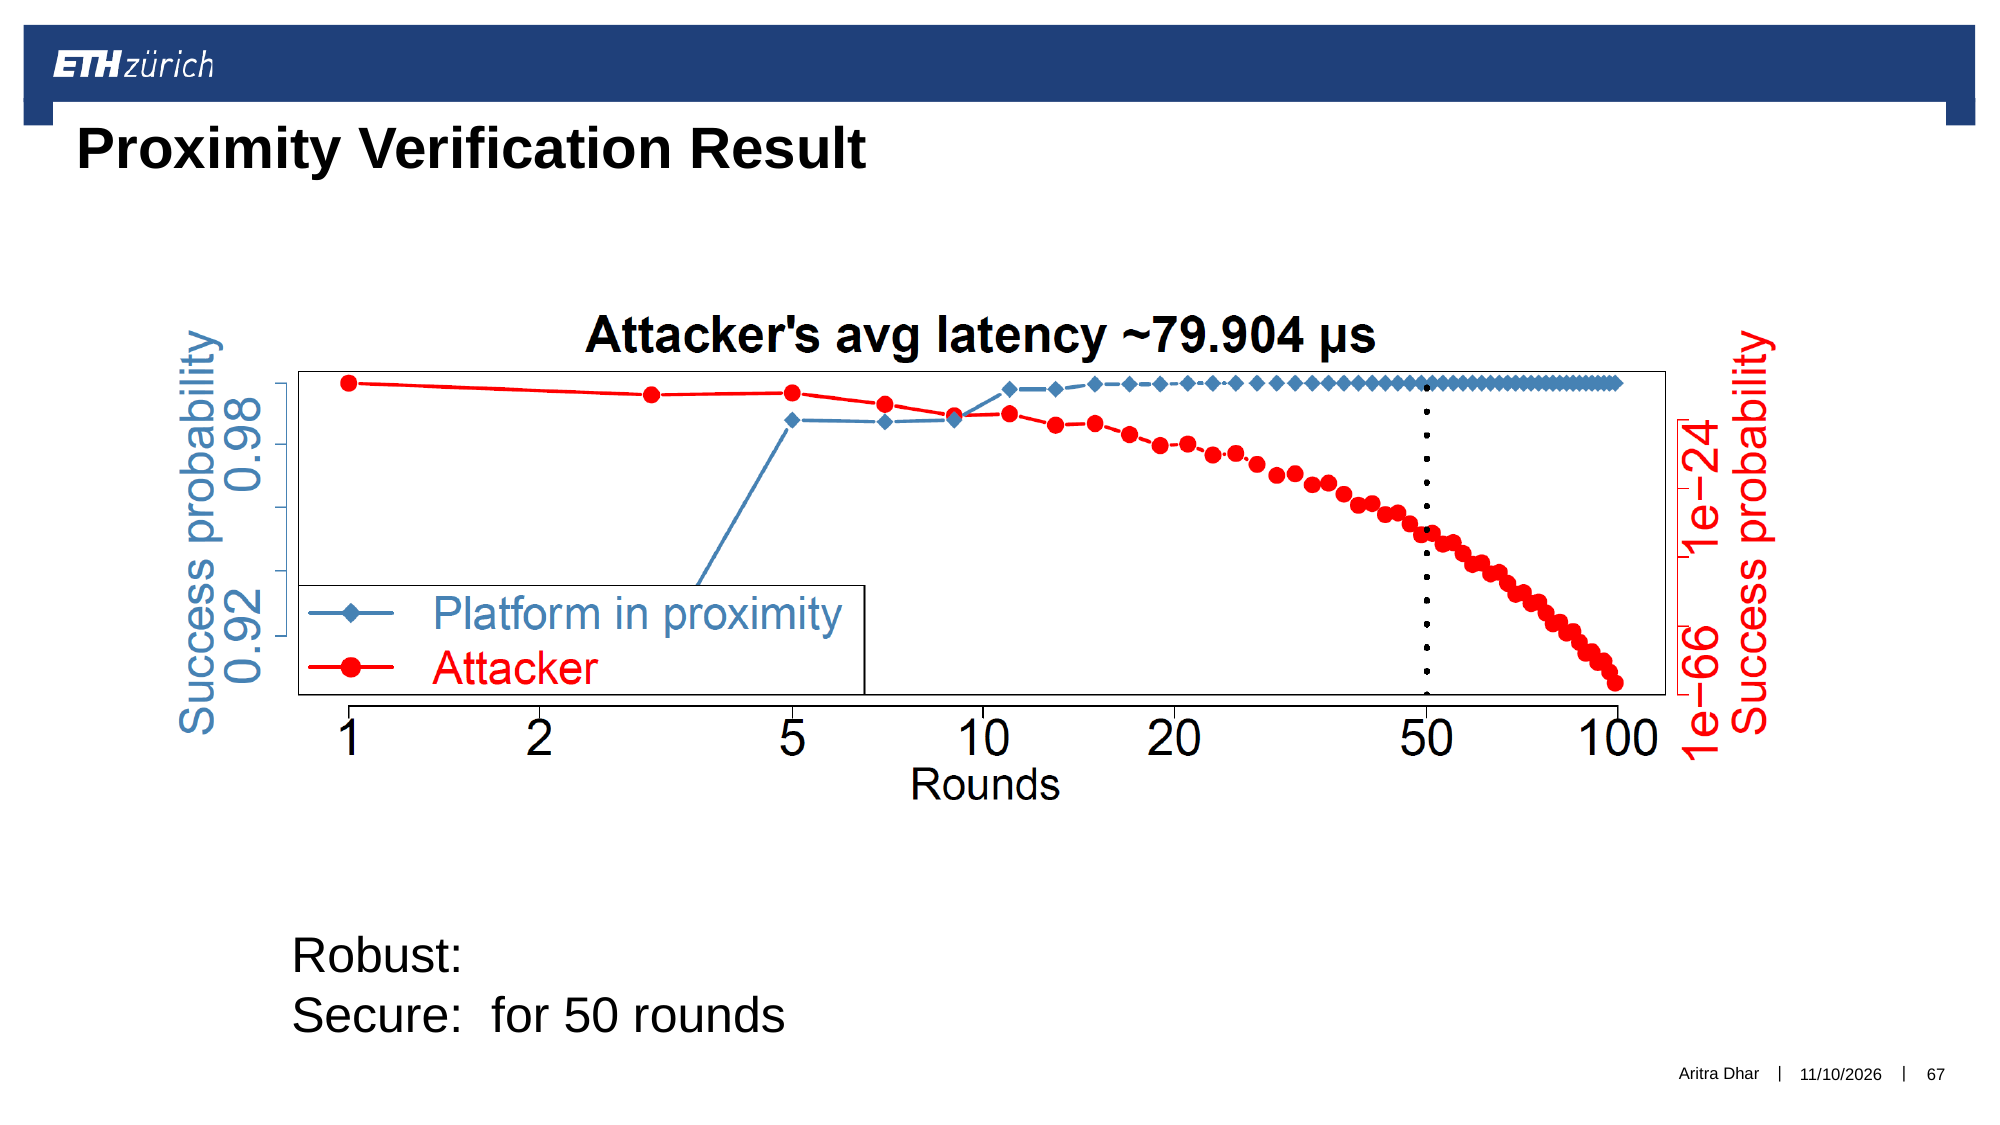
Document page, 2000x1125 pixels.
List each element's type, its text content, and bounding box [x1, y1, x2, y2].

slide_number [1790, 1034, 1892, 1112]
title Proximity Verification Result [53, 101, 1946, 262]
slide_number 67 [1906, 1034, 1966, 1112]
footer Aritra Dhar [999, 1034, 1760, 1111]
picture [172, 299, 1791, 813]
